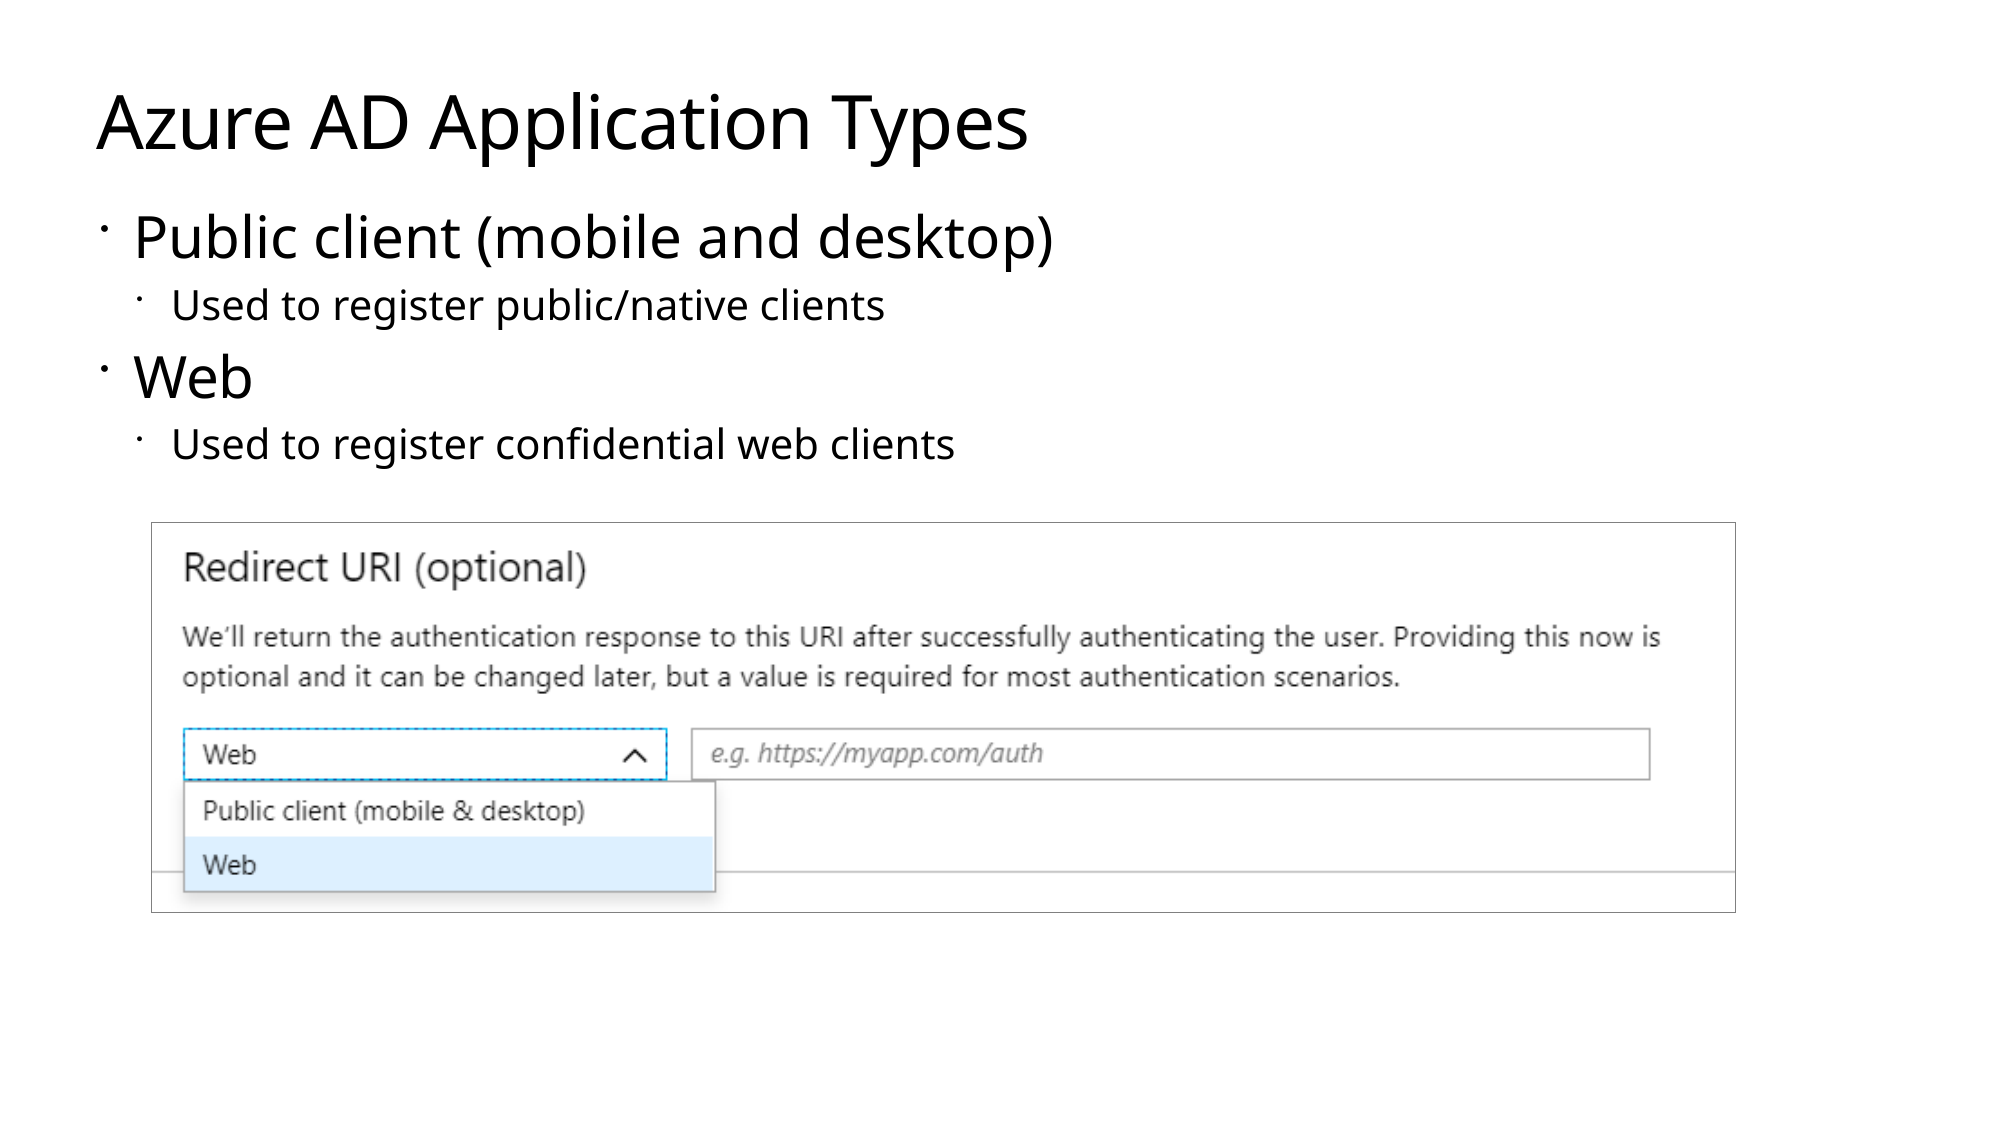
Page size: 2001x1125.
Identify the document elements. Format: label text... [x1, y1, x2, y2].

title Azure AD Application Types [96, 75, 1904, 166]
picture [151, 521, 1736, 913]
list Public client (mobile and desktop) Used to register public/native clients Web Used to register confidential web clients [95, 200, 1904, 1029]
